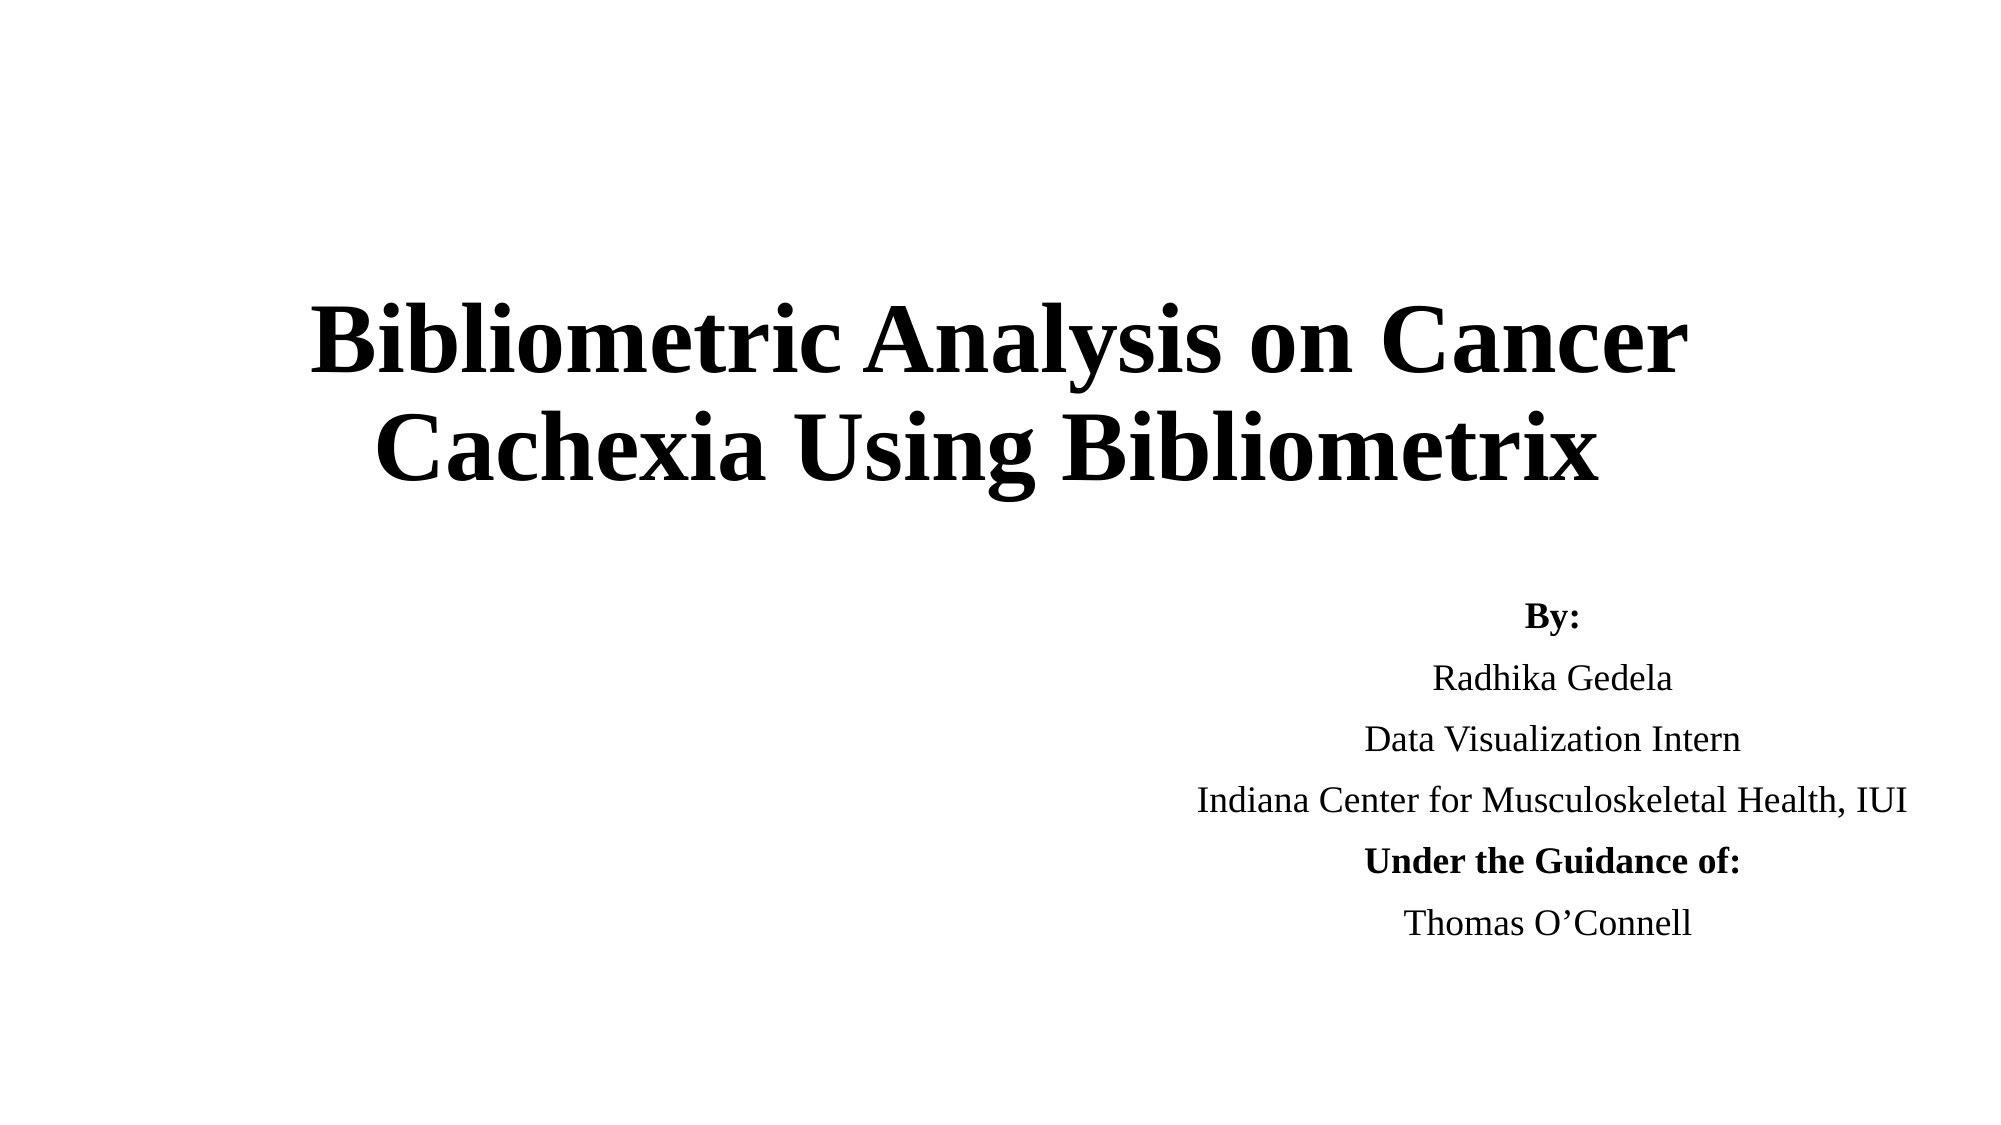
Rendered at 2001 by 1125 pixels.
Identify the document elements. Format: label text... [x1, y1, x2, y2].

title Bibliometric Analysis on Cancer Cachexia Using Bibliometrix [249, 260, 1750, 510]
subtitle By: Radhika Gedela Data Visualization Intern Indiana Center for Musculoskeletal Health, IUI Under the Guidance of: Thomas O’Connell [1165, 588, 1941, 1016]
